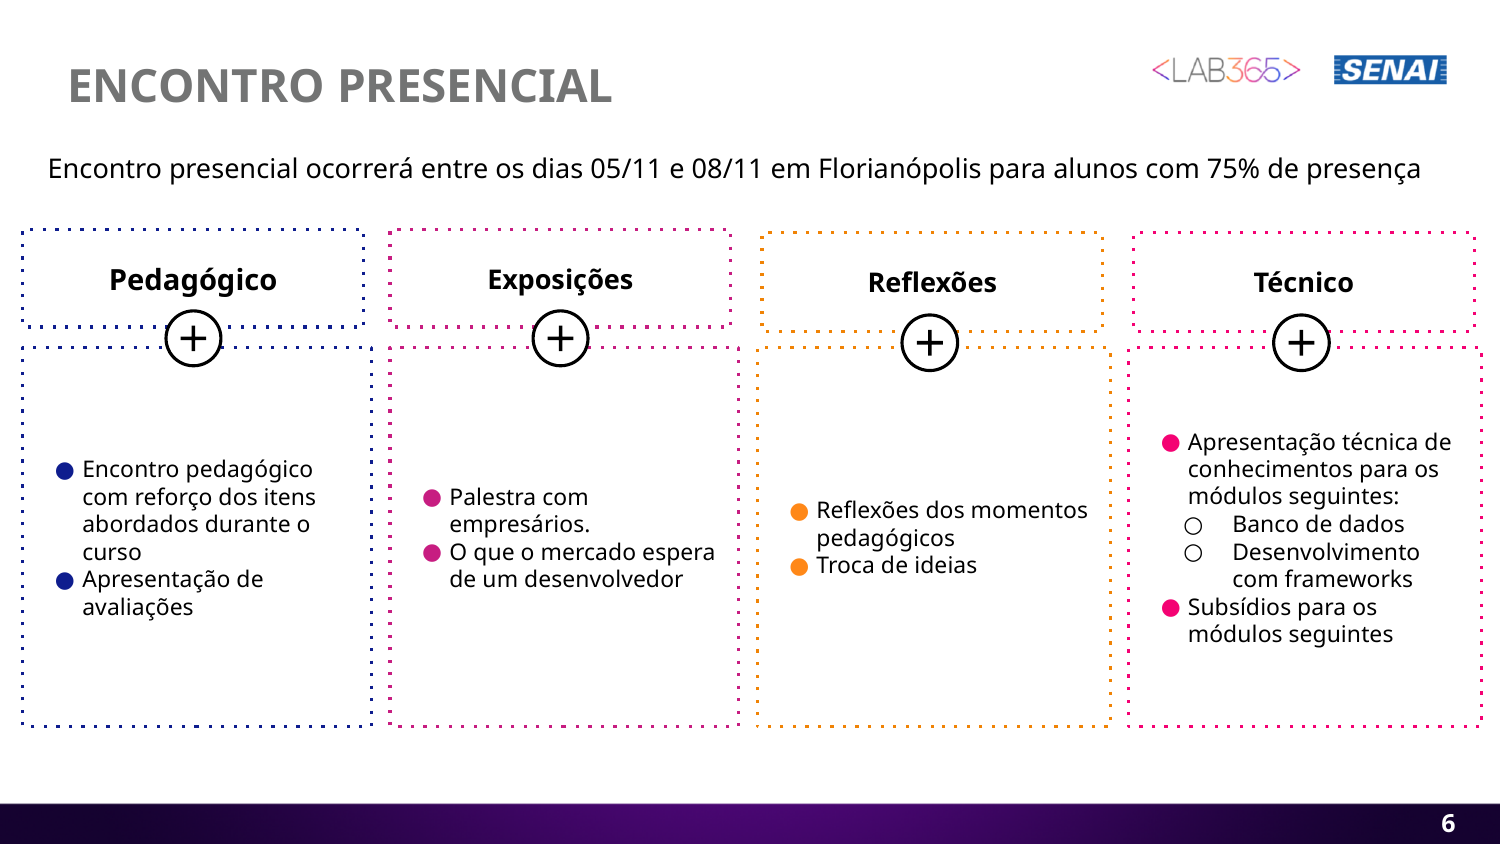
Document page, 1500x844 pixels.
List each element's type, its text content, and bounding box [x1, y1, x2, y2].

text_box Apresentação técnica de conhecimentos para os módulos seguintes: Banco de dados Desenvolvimento com frameworks Subsídios para os módulos seguintes [1128, 347, 1482, 727]
picture [0, 0, 1500, 844]
slide_number ‹#› [1403, 804, 1494, 844]
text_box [165, 310, 222, 366]
text_box Reflexões dos momentos pedagógicos Troca de ideias [757, 347, 1111, 727]
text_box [901, 314, 958, 371]
text_box Exposições [390, 229, 731, 327]
text_box Palestra com empresários. O que o mercado espera de um desenvolvedor [390, 347, 739, 727]
text_box Pedagógico [22, 229, 364, 327]
text_box Encontro pedagógico com reforço dos itens abordados durante o curso Apresentação de avaliações [22, 347, 372, 727]
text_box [1273, 314, 1330, 371]
title ENCONTRO PRESENCIAL [52, 49, 1448, 120]
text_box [532, 310, 589, 366]
text_box Técnico [1133, 232, 1475, 332]
text_box Reflexões [761, 232, 1103, 332]
text_box Encontro presencial ocorrerá entre os dias 05/11 e 08/11 em Florianópolis para alunos com 75% de presença [32, 136, 1468, 199]
